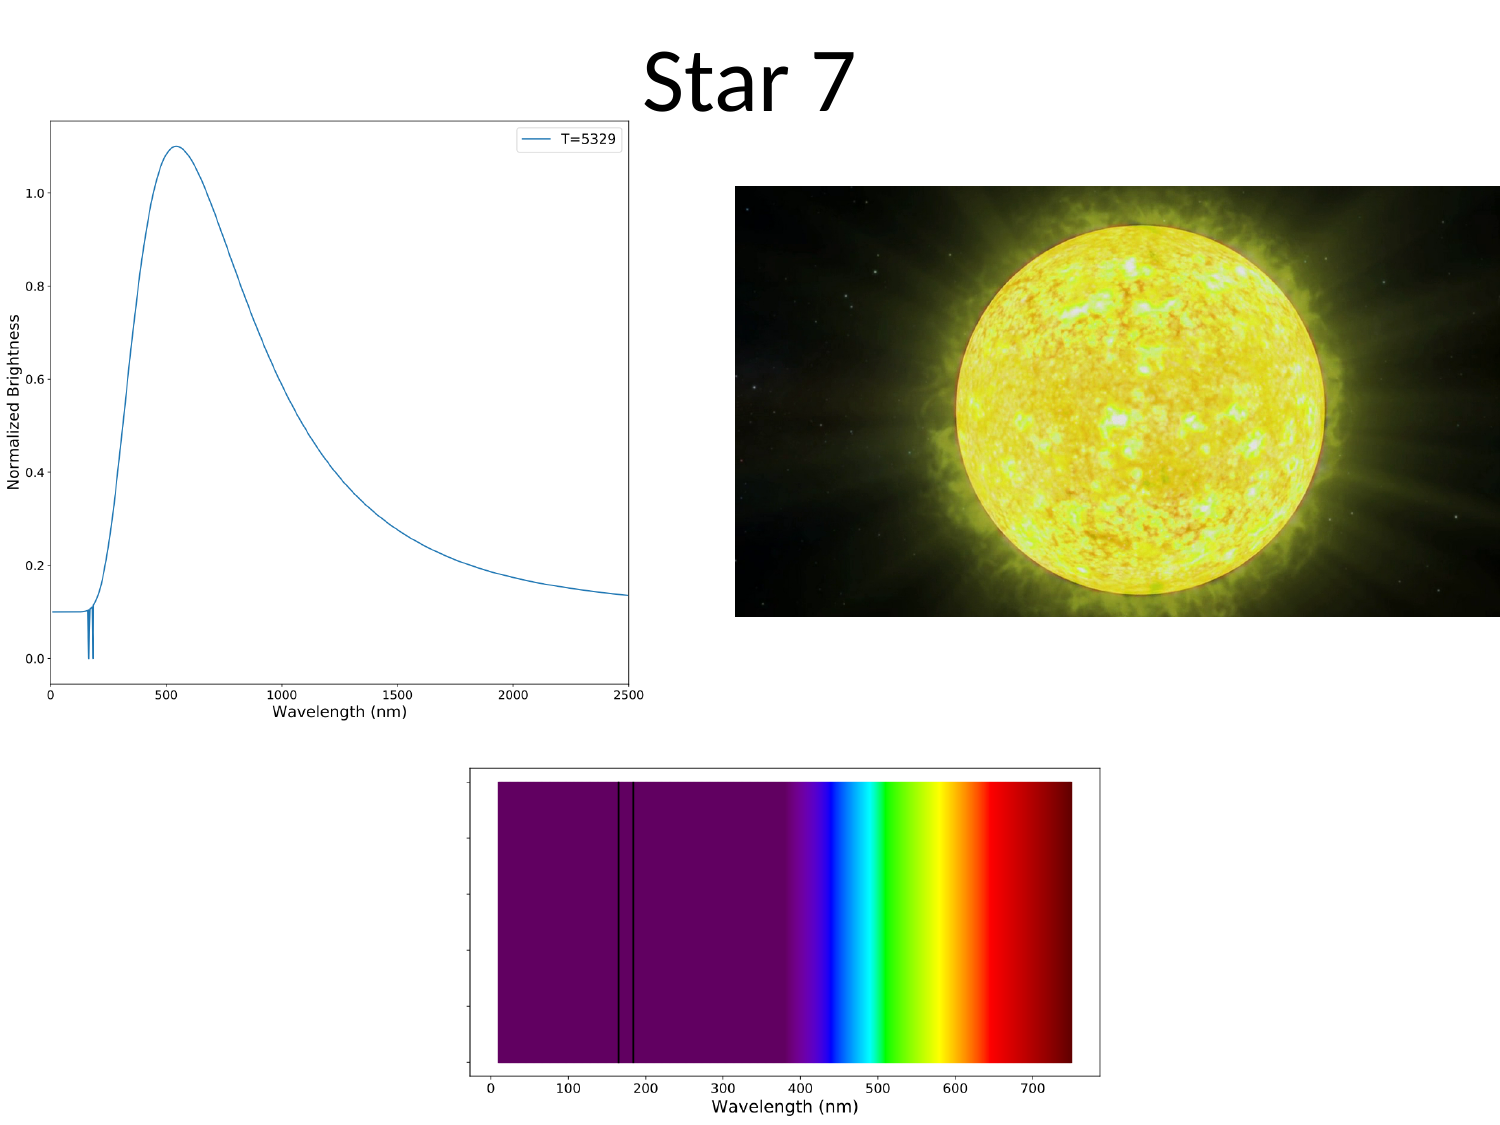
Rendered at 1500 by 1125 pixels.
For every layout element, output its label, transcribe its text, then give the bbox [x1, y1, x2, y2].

title Star 7 [75, 0, 1425, 169]
picture [0, 31, 1180, 1125]
picture [734, 186, 1500, 617]
